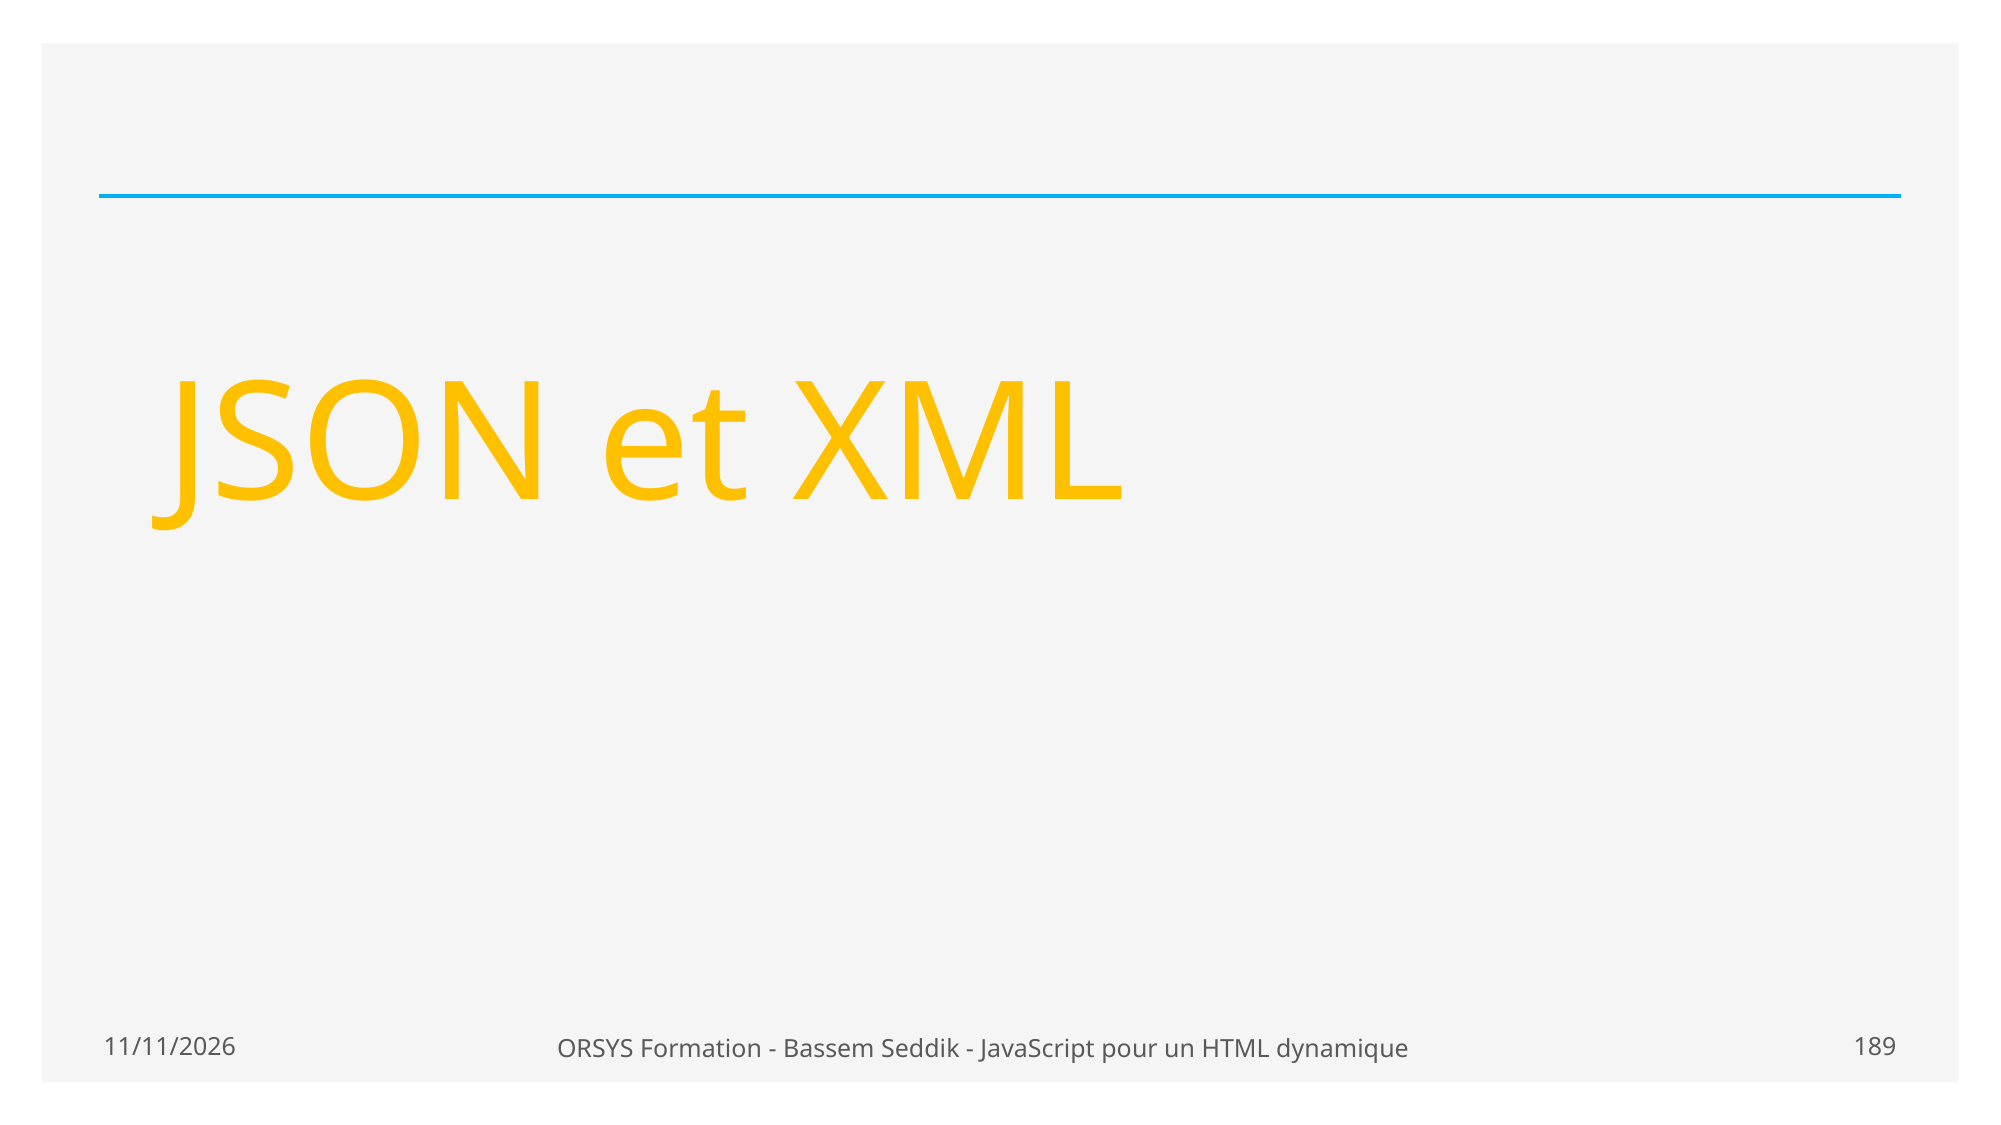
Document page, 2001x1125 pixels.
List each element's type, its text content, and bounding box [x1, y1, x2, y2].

slide_number 189 [1626, 1017, 1912, 1078]
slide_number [88, 1017, 340, 1078]
title JSON et XML [150, 312, 1800, 738]
footer ORSYS Formation - Bassem Seddik - JavaScript pour un HTML dynamique [340, 1017, 1626, 1078]
